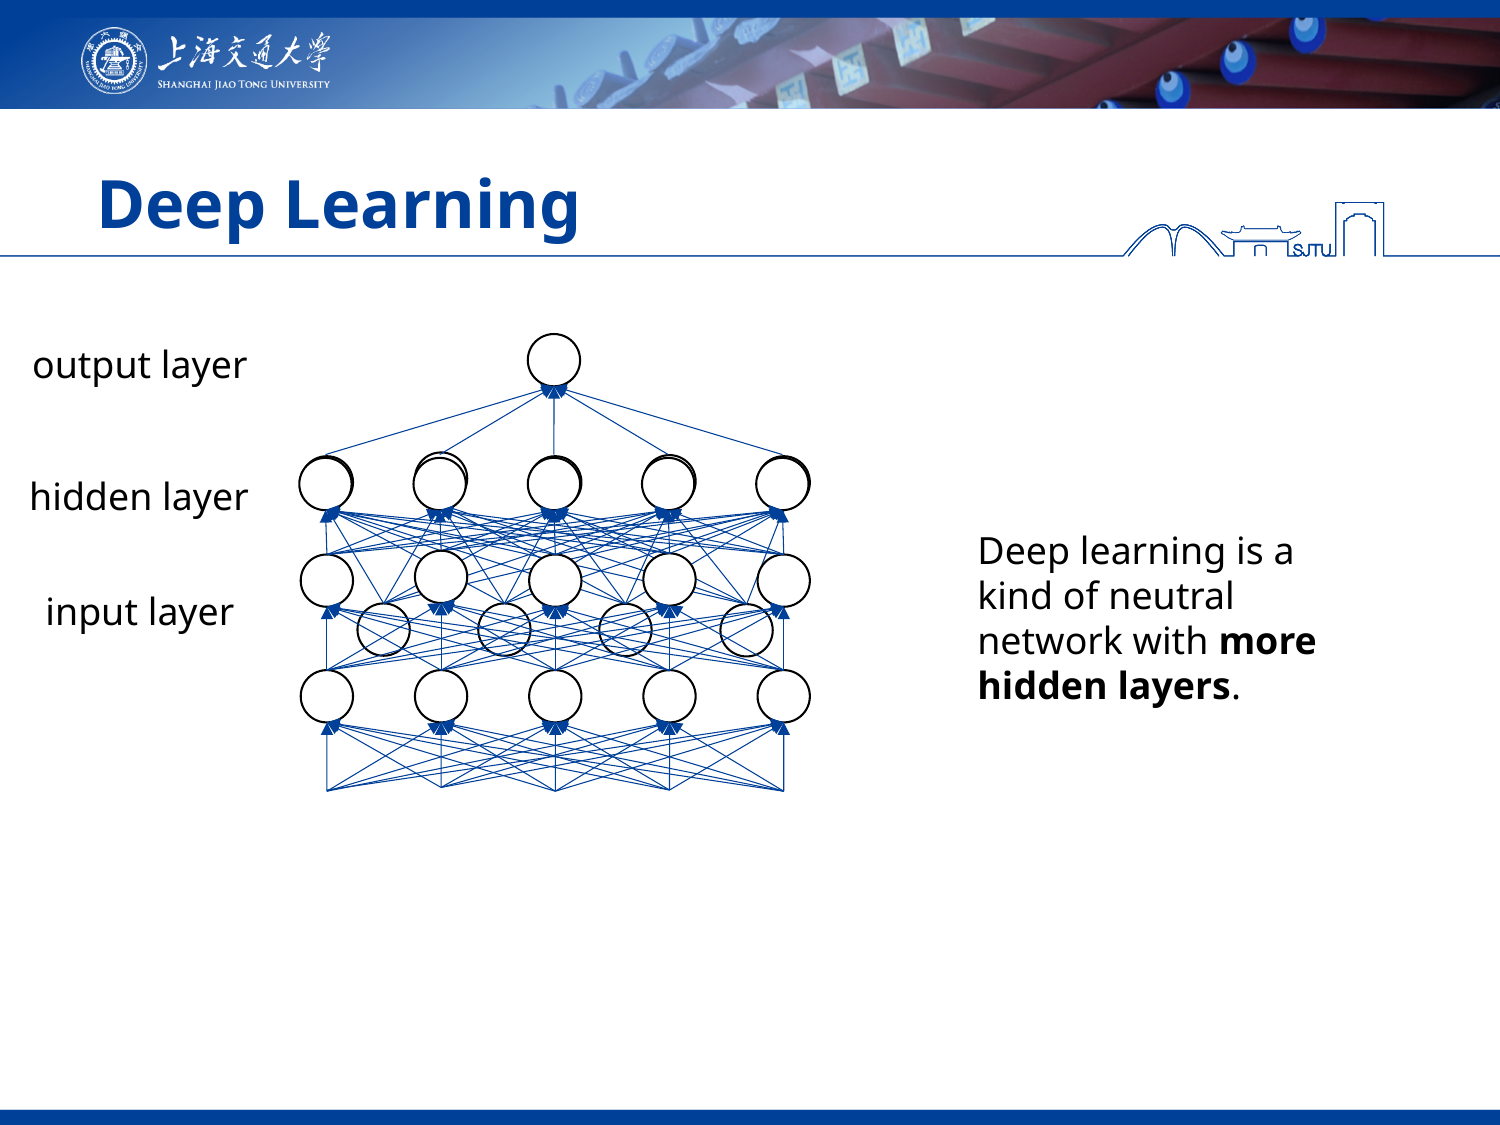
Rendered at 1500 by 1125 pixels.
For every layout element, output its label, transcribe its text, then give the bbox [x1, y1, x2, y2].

text_box [441, 455, 469, 487]
text_box [640, 456, 696, 504]
text_box [642, 671, 697, 722]
text_box [526, 332, 582, 386]
text_box [298, 456, 353, 512]
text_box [441, 504, 747, 510]
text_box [669, 386, 783, 455]
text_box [441, 555, 555, 602]
text_box [299, 553, 326, 608]
text_box [413, 671, 469, 722]
text_box [784, 553, 811, 608]
text_box [412, 456, 467, 504]
title Deep Learning [81, 159, 1455, 254]
text_box output layer [17, 334, 263, 394]
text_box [554, 386, 669, 455]
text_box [325, 510, 784, 555]
text_box Deep learning is a kind of neutral network with more hidden layers. [962, 519, 1396, 715]
text_box [528, 671, 583, 722]
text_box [325, 386, 554, 455]
text_box hidden layer [14, 465, 264, 525]
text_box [326, 555, 441, 602]
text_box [326, 606, 784, 671]
text_box [756, 669, 811, 724]
text_box [526, 456, 582, 504]
text_box [414, 455, 439, 472]
text_box [299, 669, 355, 724]
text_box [669, 555, 746, 602]
text_box [668, 455, 697, 488]
picture [0, 18, 1500, 109]
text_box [326, 722, 784, 792]
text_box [555, 555, 669, 602]
text_box [755, 456, 810, 512]
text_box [670, 602, 784, 606]
text_box input layer [30, 580, 250, 641]
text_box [746, 555, 784, 602]
